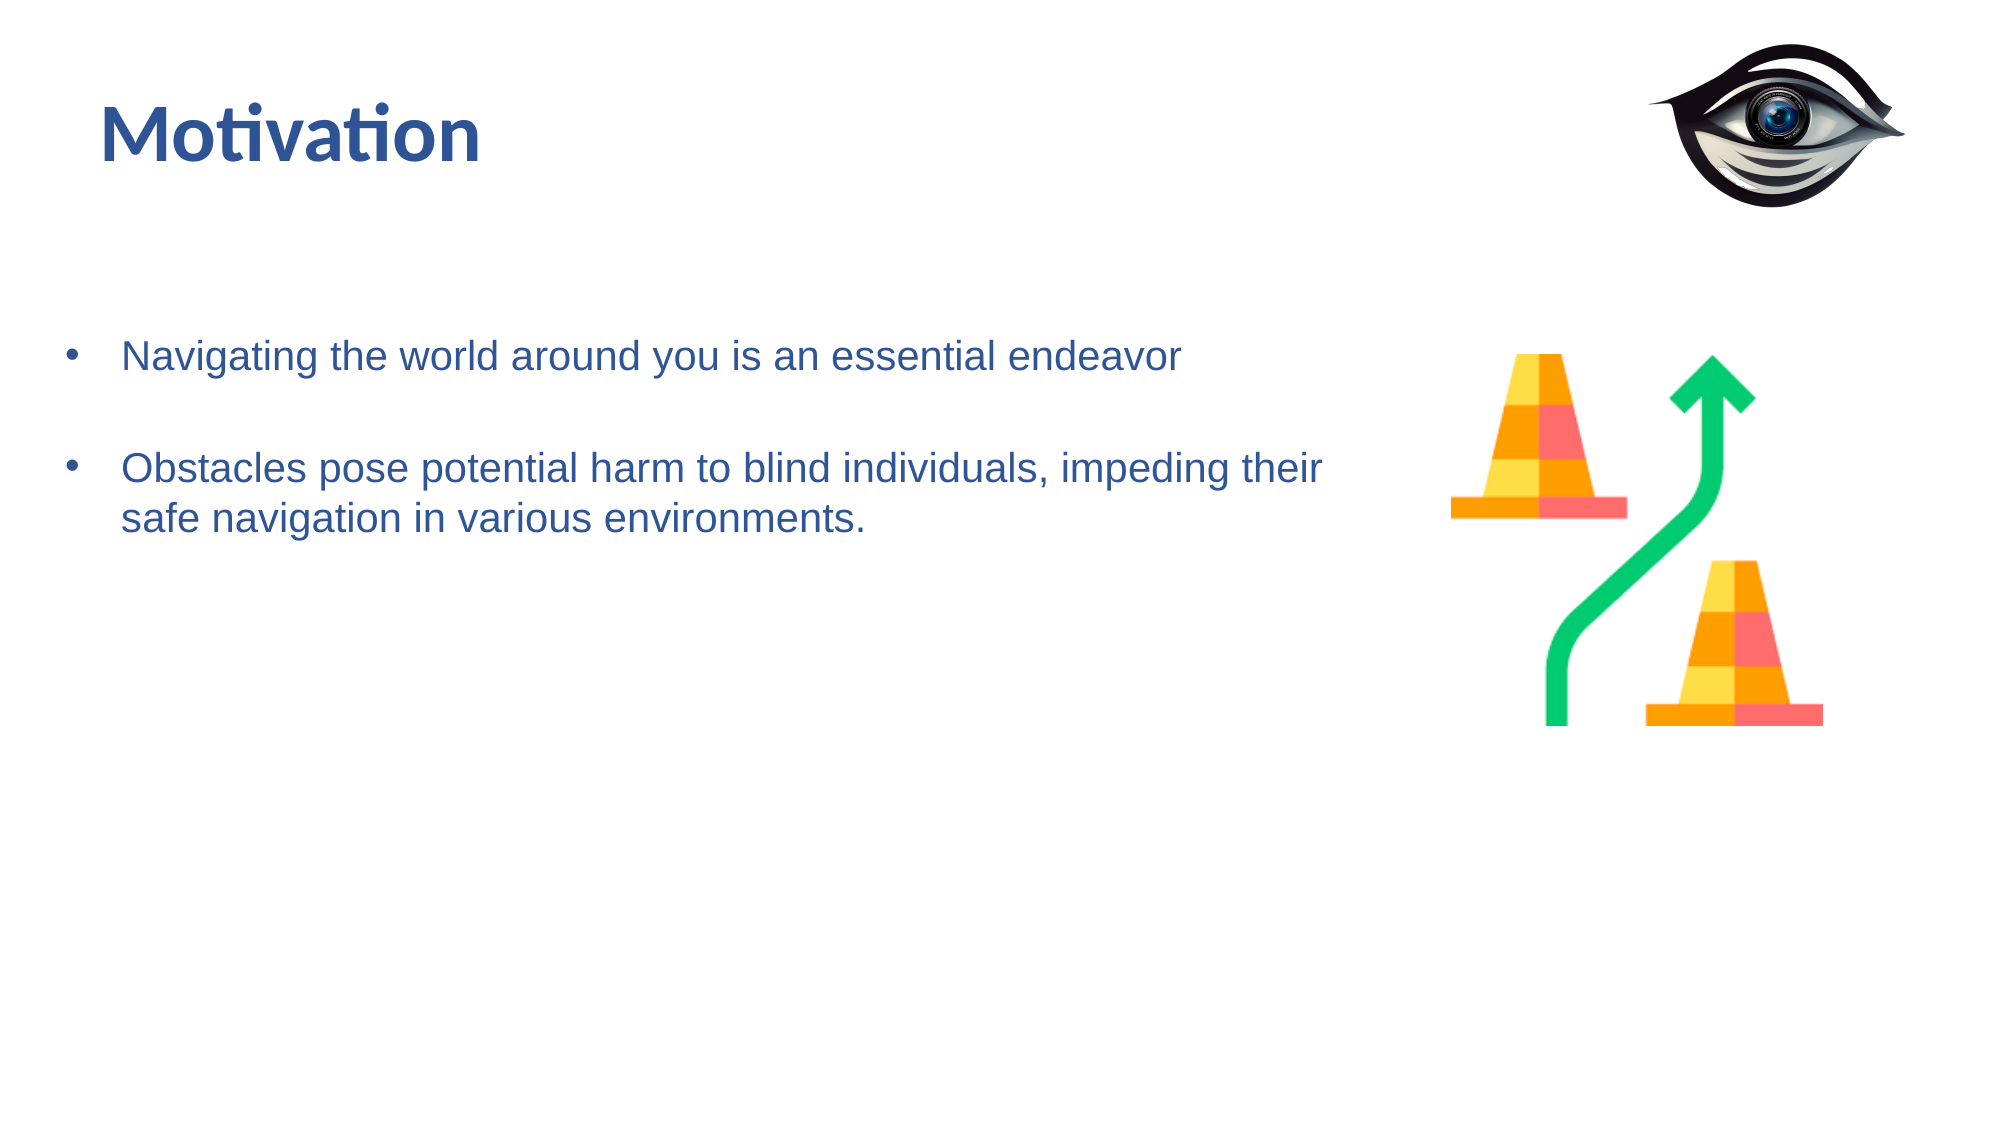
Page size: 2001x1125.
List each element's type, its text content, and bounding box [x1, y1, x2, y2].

text_box Navigating the world around you is an essential endeavor [50, 321, 1415, 387]
picture [1451, 354, 1823, 726]
text_box Motivation [84, 71, 516, 186]
picture [1648, 40, 1906, 219]
text_box Obstacles pose potential harm to blind individuals, impeding their safe navigation in various environments. [50, 433, 1415, 549]
